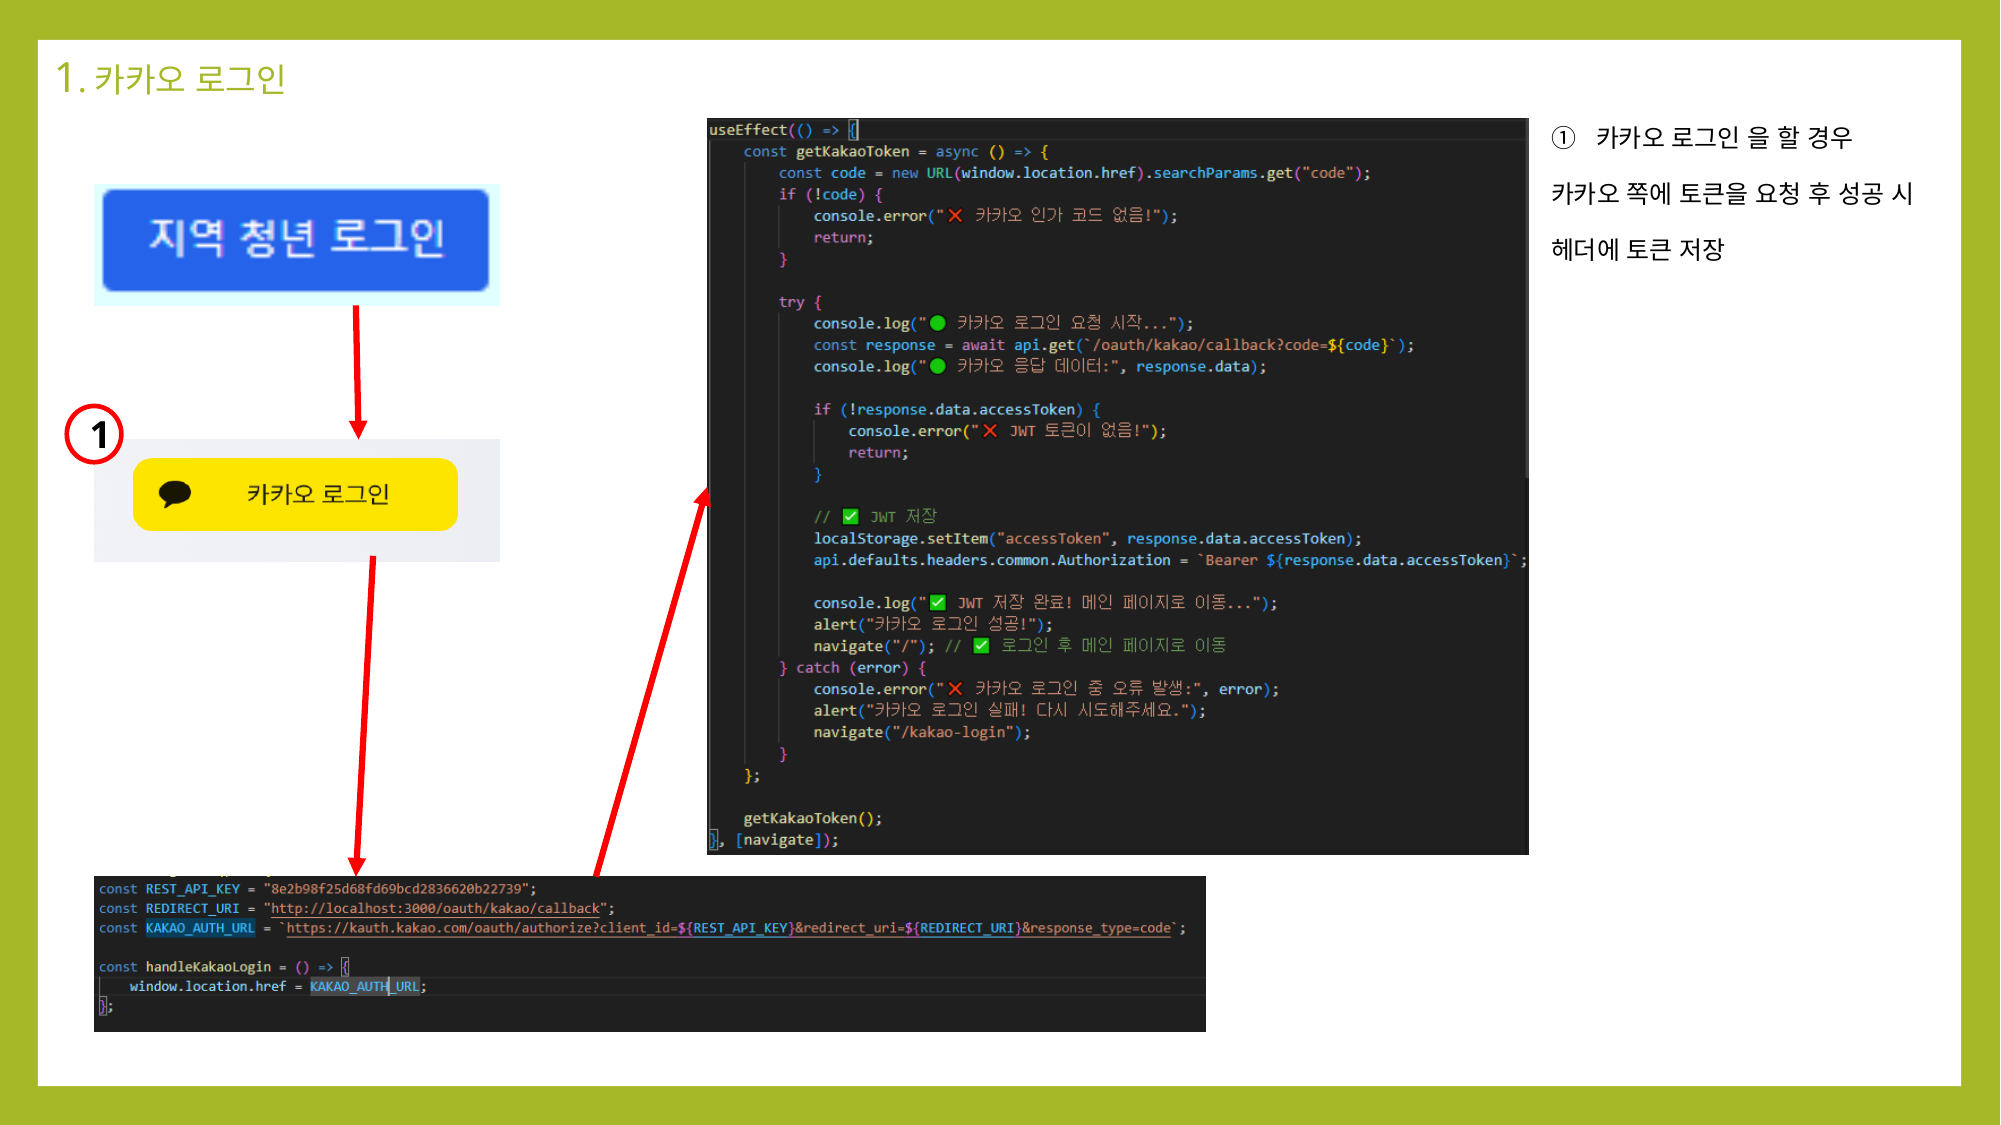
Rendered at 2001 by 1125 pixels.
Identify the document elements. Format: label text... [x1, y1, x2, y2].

picture [93, 184, 500, 306]
picture [707, 118, 1529, 856]
title 1.카카오 로그인 [38, 39, 1960, 119]
list ① 카카오 로그인 을 할 경우 카카오 쪽에 토큰을 요청 후 성공 시 헤더에 토큰 저장 [1528, 118, 1960, 1089]
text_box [355, 305, 359, 440]
picture [93, 439, 500, 562]
picture [93, 876, 1206, 1032]
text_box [355, 555, 374, 877]
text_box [595, 486, 708, 877]
text_box 1 [65, 404, 123, 463]
